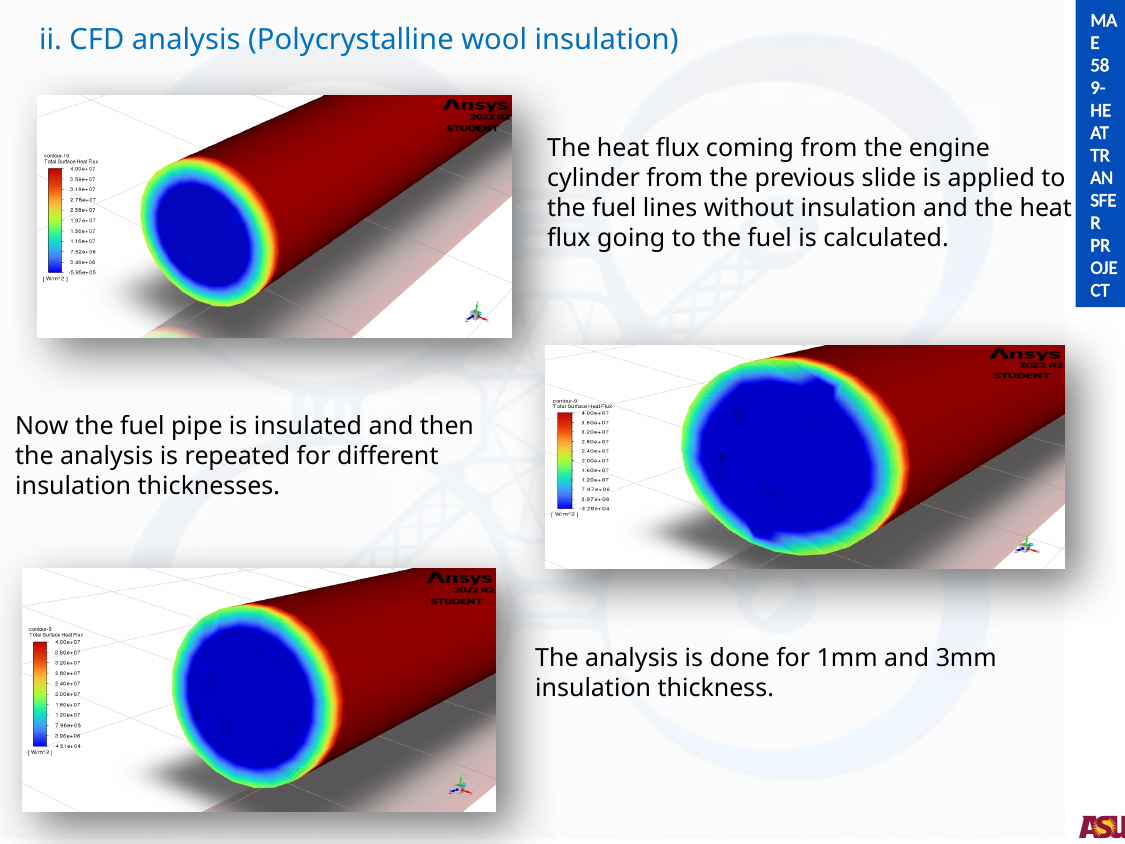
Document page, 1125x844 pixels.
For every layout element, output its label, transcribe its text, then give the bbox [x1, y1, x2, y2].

picture [0, 0, 1065, 839]
picture [1072, 808, 1125, 844]
text_box MAE 589- HEAT TRANSFER PROJECT [1075, 0, 1125, 308]
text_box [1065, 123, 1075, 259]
